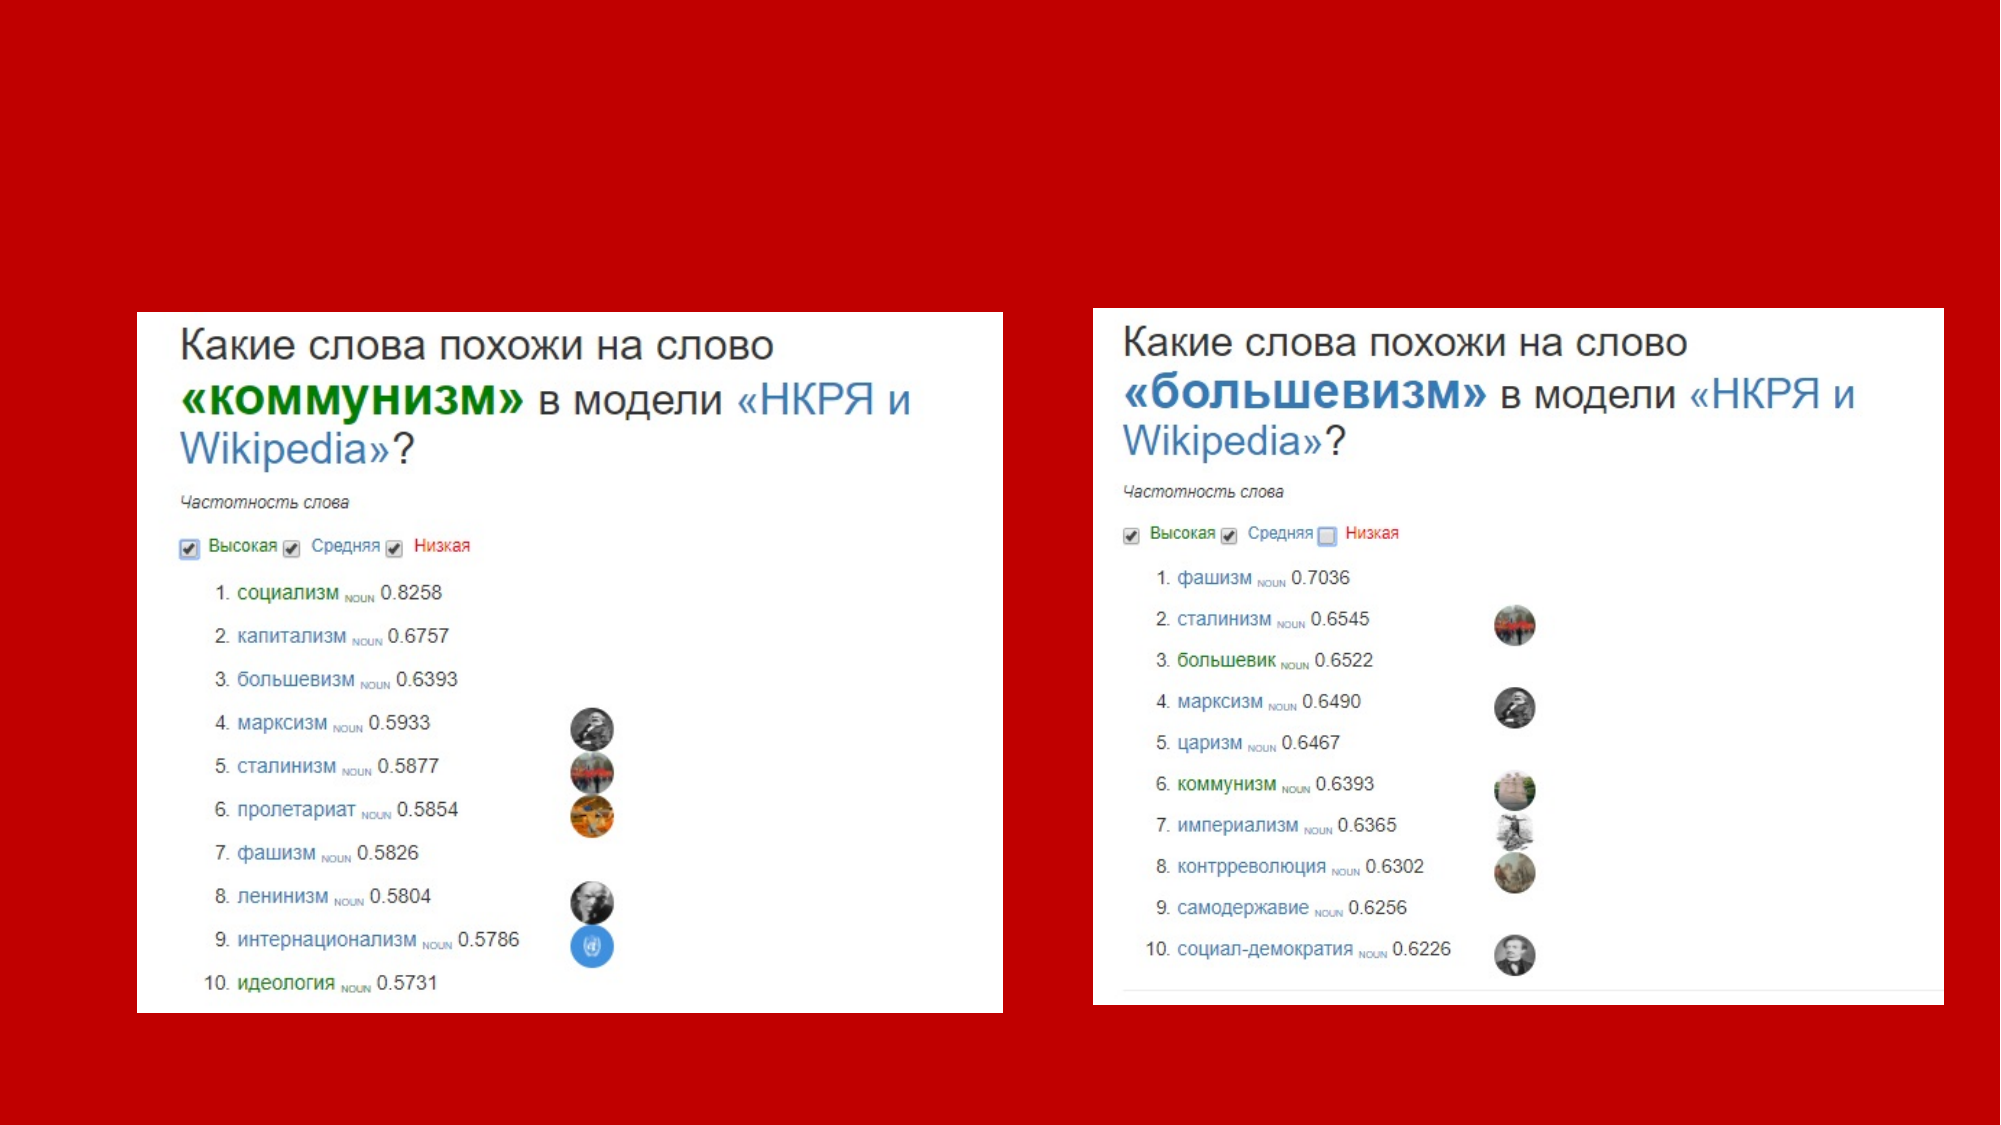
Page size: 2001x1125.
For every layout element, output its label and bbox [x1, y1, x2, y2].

list [137, 311, 1003, 1013]
list [1093, 308, 1944, 1005]
